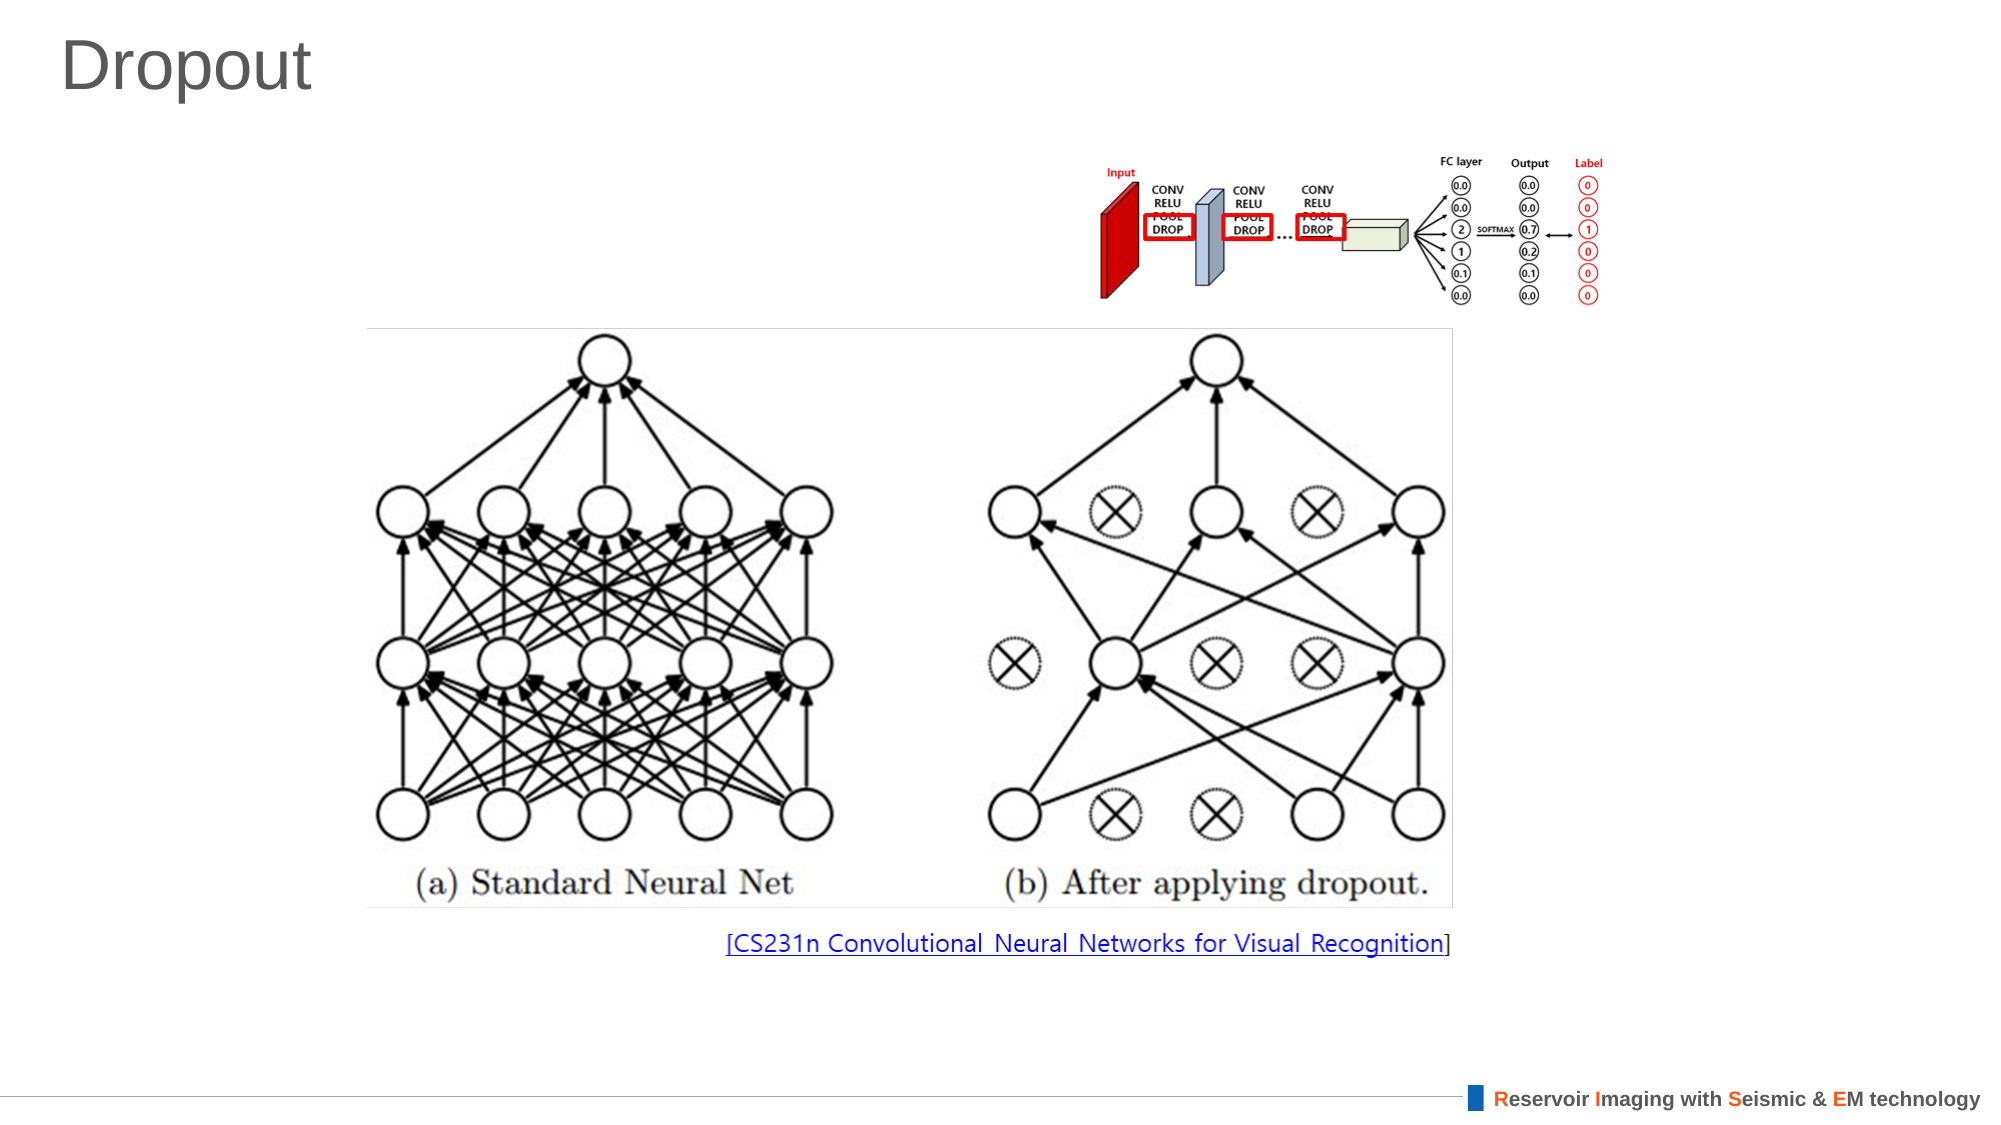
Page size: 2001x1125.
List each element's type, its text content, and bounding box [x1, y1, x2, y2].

title Dropout [45, 0, 1771, 134]
picture [367, 151, 1633, 973]
